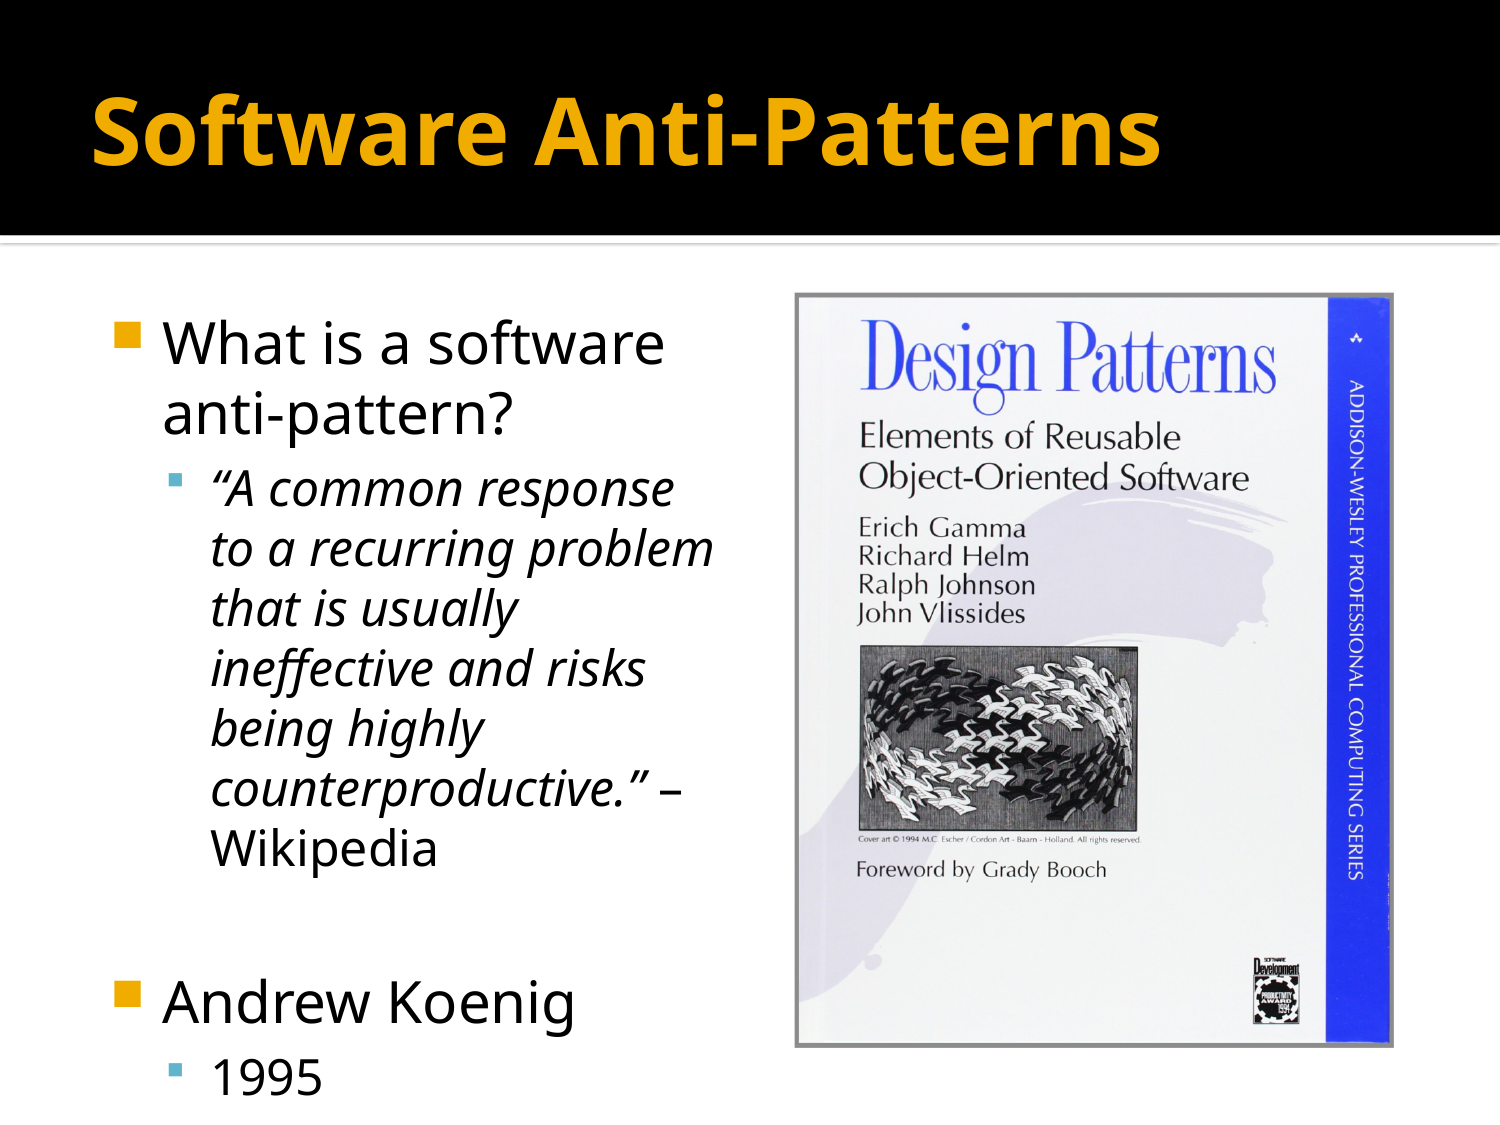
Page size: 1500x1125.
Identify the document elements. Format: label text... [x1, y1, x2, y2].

list What is a software anti-pattern? “A common response to a recurring problem that is usually ineffective and risks being highly counterproductive.” – Wikipedia Andrew Koenig 1995 [75, 291, 738, 1050]
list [792, 290, 1396, 1050]
title Software Anti-Patterns [75, 24, 1425, 231]
